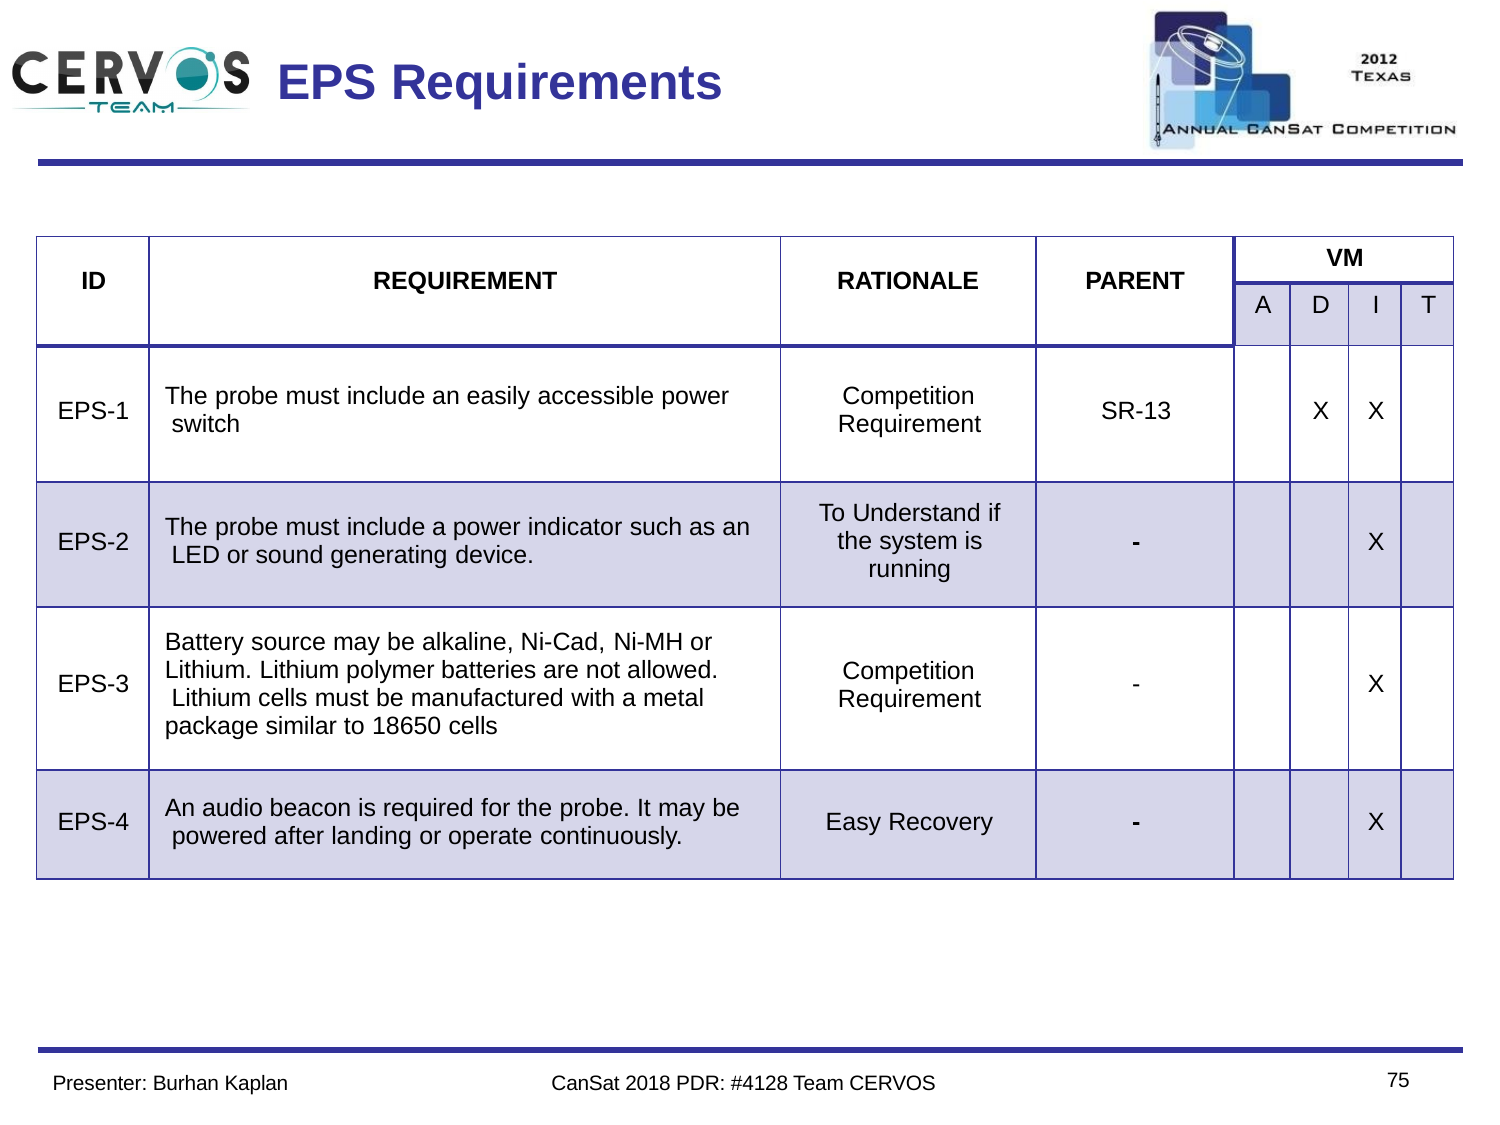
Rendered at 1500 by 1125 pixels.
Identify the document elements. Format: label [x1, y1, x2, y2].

table_cell [1402, 771, 1453, 878]
table_header [37, 237, 148, 344]
table_cell [37, 771, 148, 878]
text_box [12, 12, 251, 157]
table_cell [1037, 771, 1233, 878]
table_cell [1037, 348, 1233, 481]
table_cell [1402, 483, 1453, 606]
table_header [1037, 237, 1232, 344]
table_cell [1235, 346, 1289, 481]
table_cell [1291, 285, 1348, 345]
table_cell [781, 348, 1035, 481]
table_cell [1349, 483, 1400, 606]
text_box [1142, 1, 1458, 156]
table_cell [1349, 771, 1400, 878]
table_cell [150, 348, 780, 481]
text_box [50, 1069, 299, 1095]
table_cell [150, 771, 780, 878]
table_cell [37, 348, 148, 481]
table_cell [1291, 608, 1348, 769]
table_cell [1402, 346, 1453, 481]
table_cell [1235, 483, 1289, 606]
table_cell [781, 483, 1035, 606]
table_cell [1291, 346, 1348, 481]
title [275, 47, 727, 236]
table_cell [1037, 483, 1233, 606]
table_cell [781, 771, 1035, 878]
table_cell [1235, 771, 1289, 878]
table_cell [150, 483, 780, 606]
table_cell [1037, 608, 1233, 769]
table_cell [1236, 285, 1289, 345]
table_cell [37, 483, 148, 606]
table_cell [1291, 771, 1348, 878]
table_cell [1349, 285, 1400, 345]
slide_number [1369, 1066, 1415, 1125]
table_header [1236, 237, 1453, 281]
table_cell [1291, 483, 1348, 606]
table_cell [37, 608, 148, 769]
table_header [150, 237, 780, 344]
table_cell [1349, 608, 1400, 769]
table_cell [1349, 346, 1400, 481]
table_header [781, 237, 1035, 344]
table_cell [150, 608, 780, 769]
table_cell [1402, 285, 1453, 345]
table_cell [1402, 608, 1453, 769]
footer [549, 1069, 951, 1125]
table_cell [781, 608, 1035, 769]
table_cell [1235, 608, 1289, 769]
